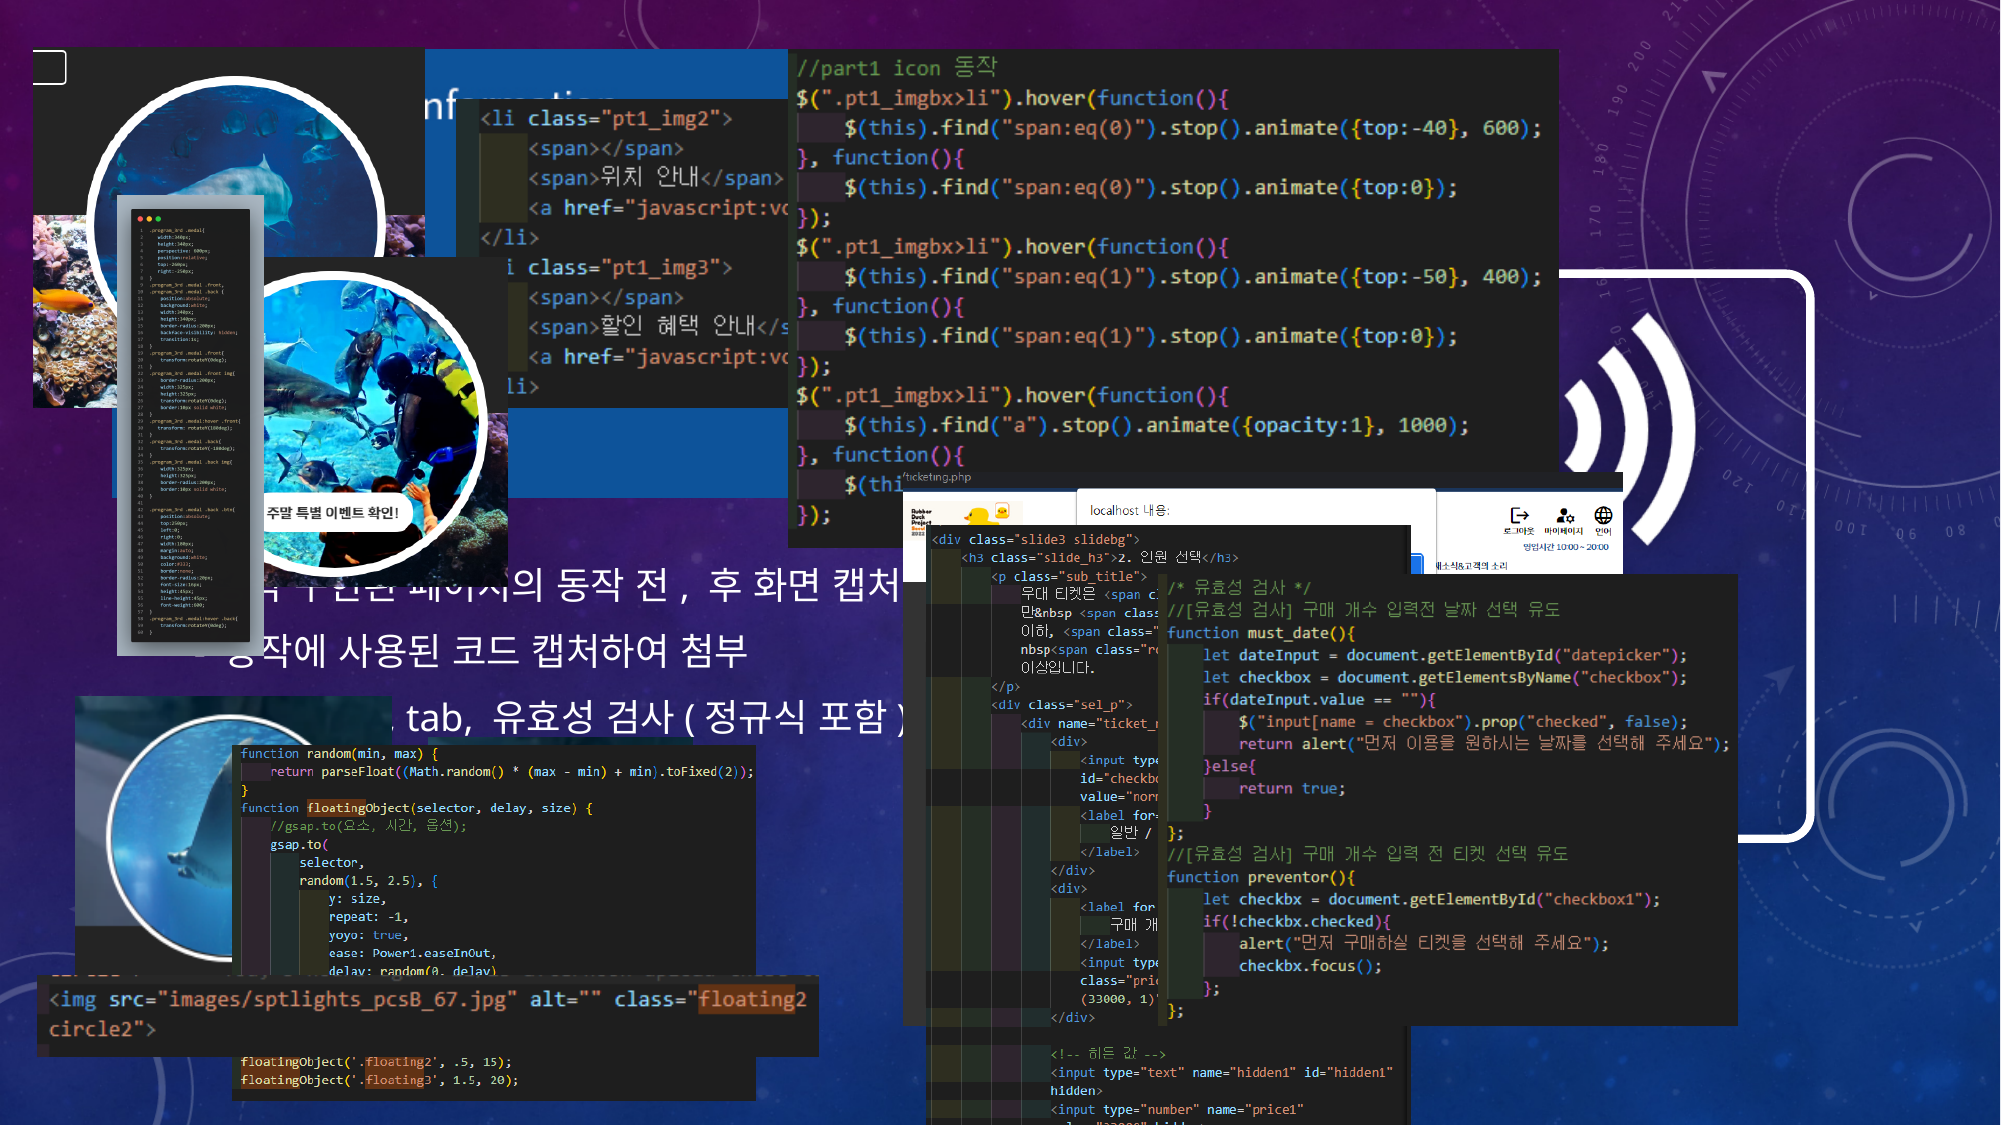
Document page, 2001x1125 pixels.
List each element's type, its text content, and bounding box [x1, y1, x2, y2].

list - 동작 구현된 페이지의 동작 전, 후 화면 캡처 - 동작에 사용된 코드 캡처하여 첨부 - gnb, slide, tab, 유효성 검사(정규식 포함) 등 [112, 511, 897, 950]
picture [0, 0, 2001, 1125]
